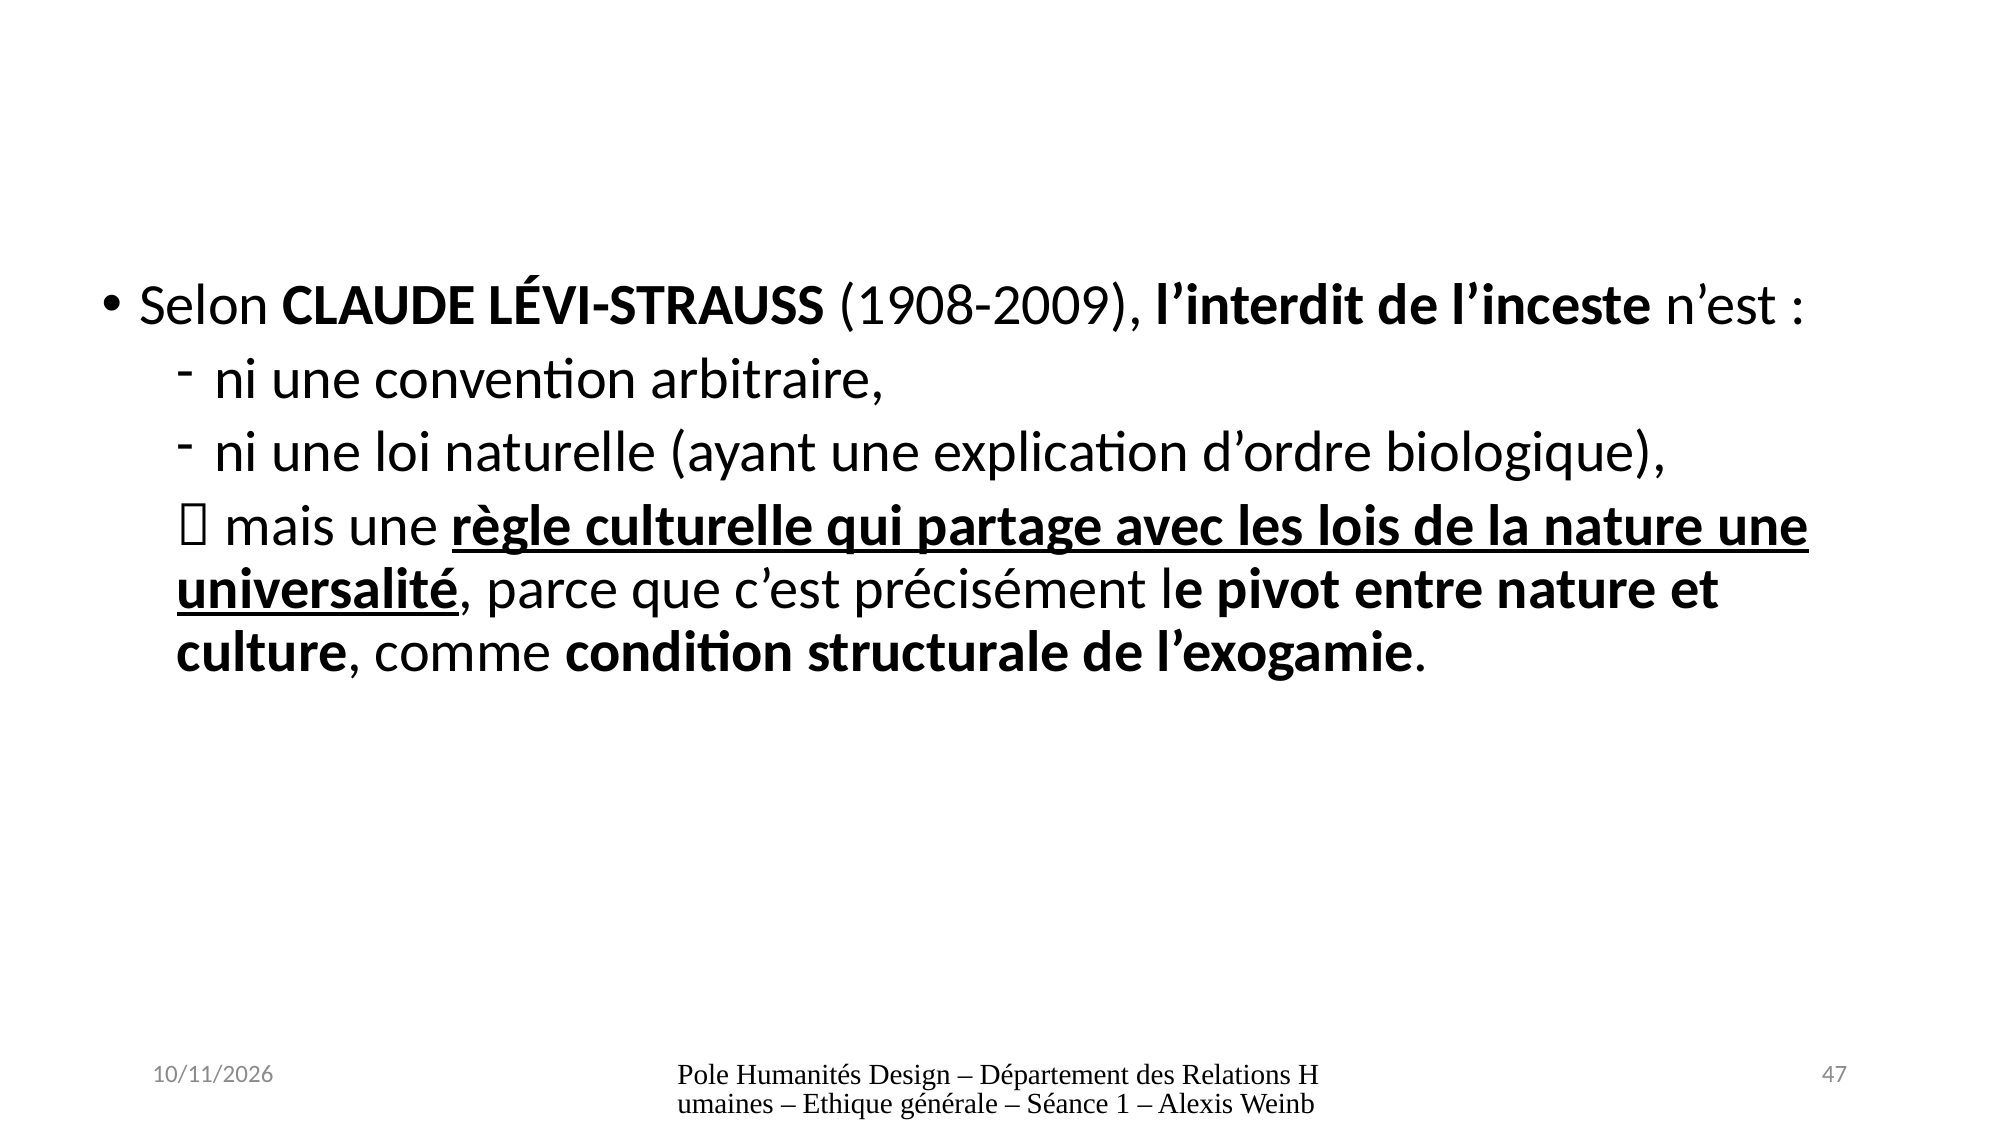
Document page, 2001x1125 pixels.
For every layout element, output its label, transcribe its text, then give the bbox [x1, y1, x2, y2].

footer Pole Humanités Design – Département des Relations Humaines – Ethique générale – Séance 1 – Alexis Weinberg [662, 1042, 1338, 1103]
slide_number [137, 1042, 588, 1103]
text_box Selon Claude Lévi-Strauss (1908-2009), l’interdit de l’inceste n’est : ni une convention arbitraire, ni une loi naturelle (ayant une explication d’ordre biologique),  mais une règle culturelle qui partage avec les lois de la nature une universalité, parce que c’est précisément le pivot entre nature et culture, comme condition structurale de l’exogamie. [86, 176, 1840, 735]
slide_number 47 [1412, 1042, 1863, 1103]
